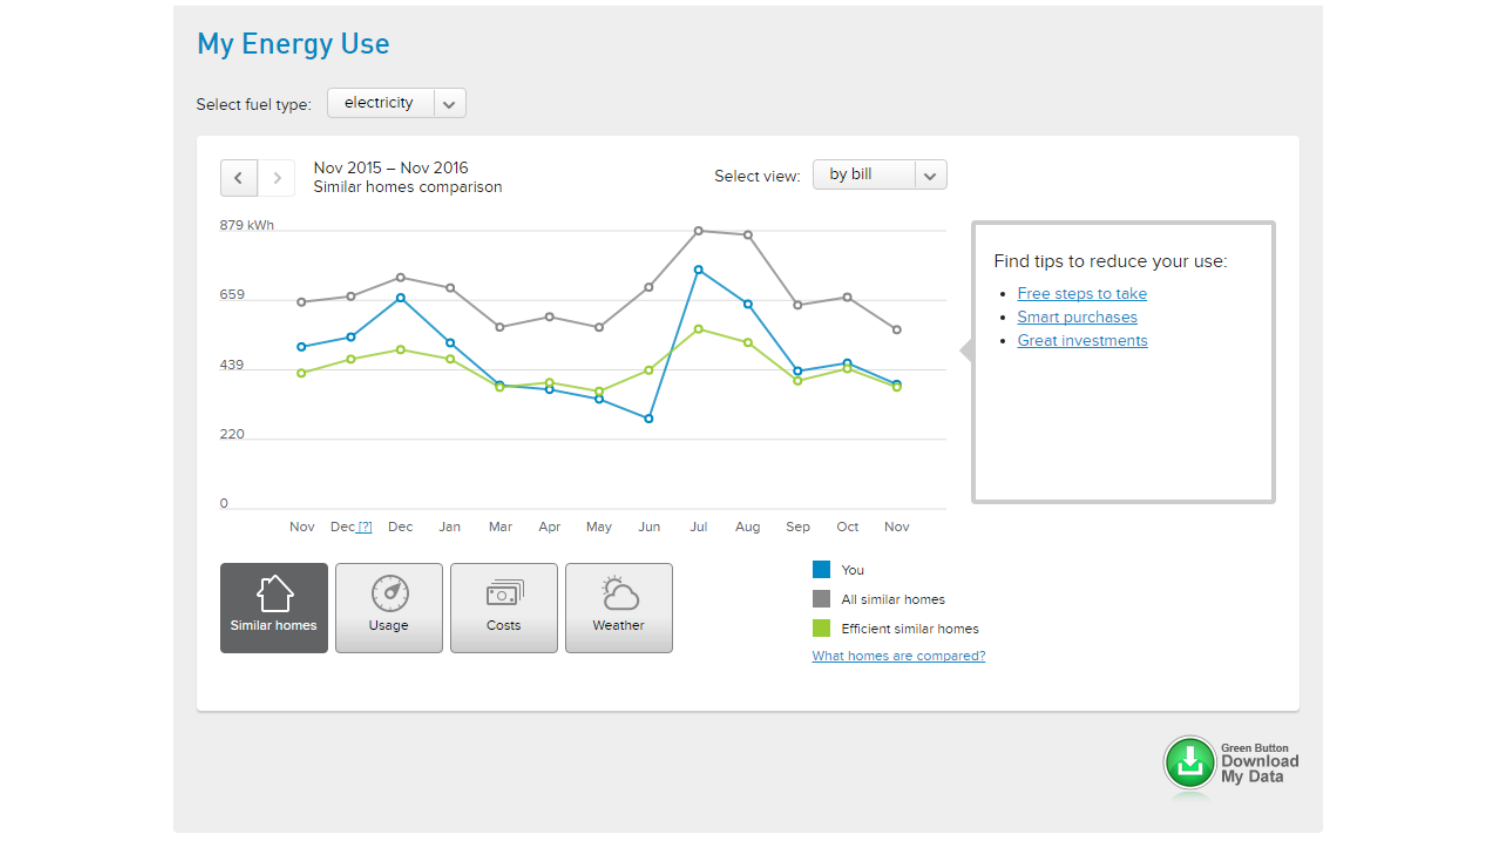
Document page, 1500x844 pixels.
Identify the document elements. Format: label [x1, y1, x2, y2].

list [164, 0, 1336, 844]
